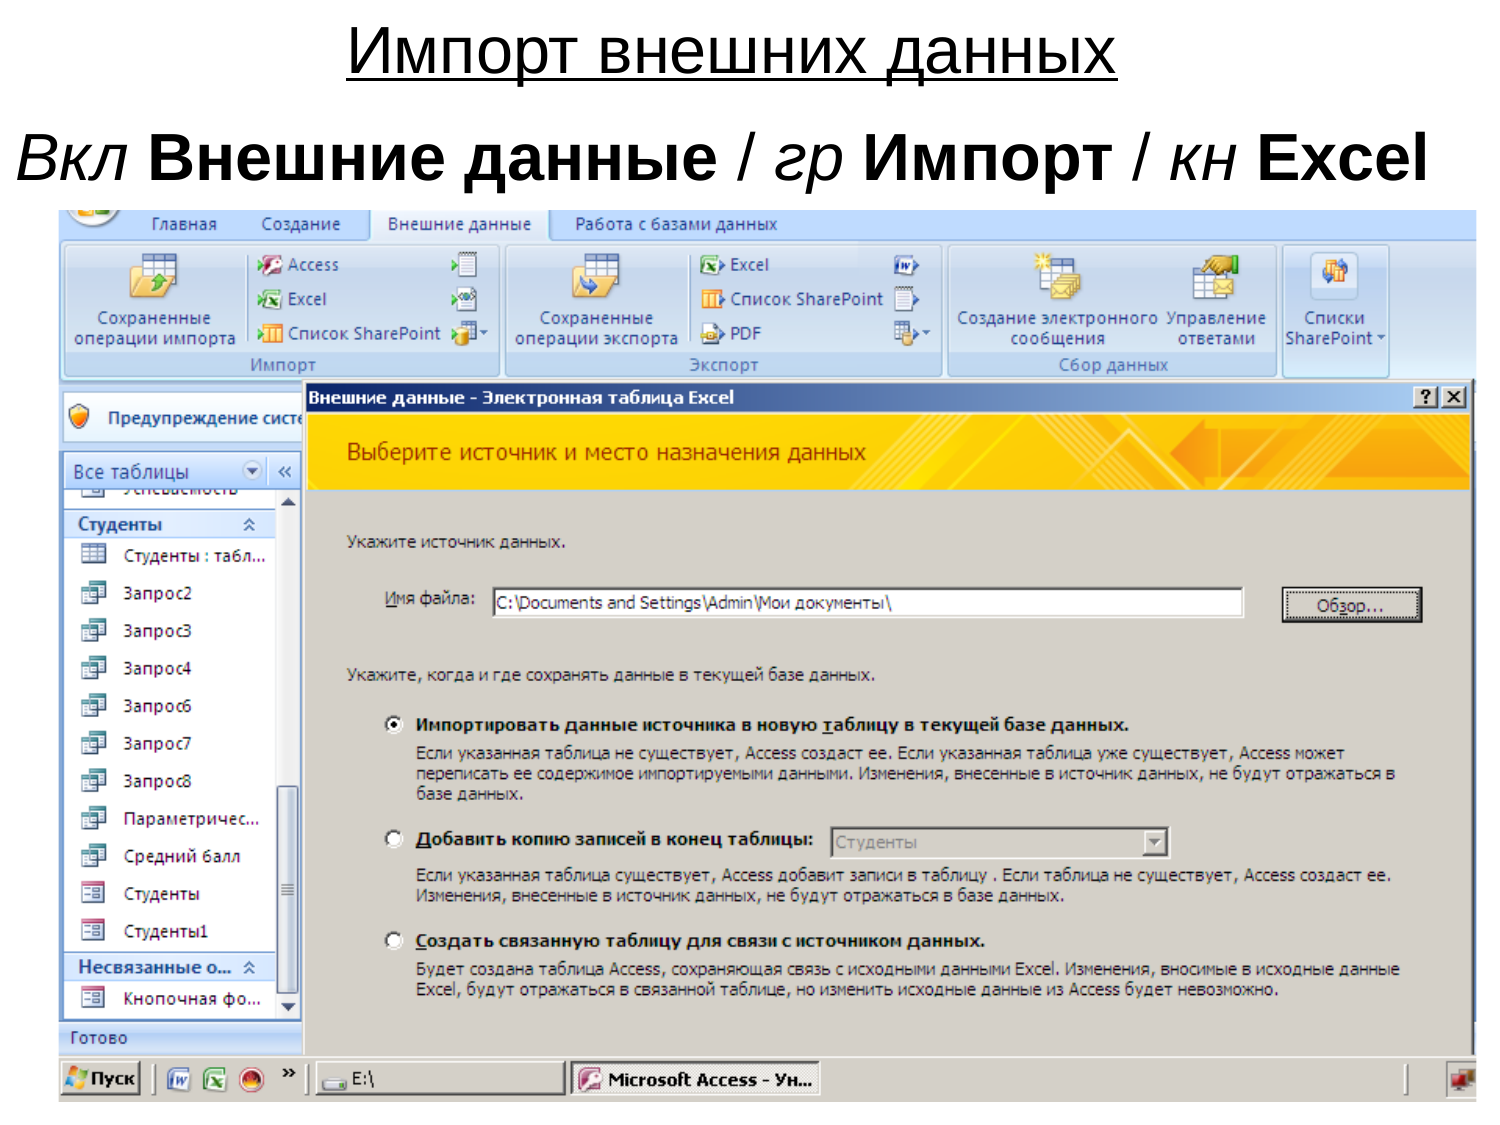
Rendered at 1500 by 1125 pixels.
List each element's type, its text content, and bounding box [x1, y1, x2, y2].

picture [58, 210, 1477, 1102]
text_box Вкл Внешние данные / гр Импорт / кн Excel [0, 105, 1500, 201]
text_box Импорт внешних данных [331, 0, 1133, 95]
